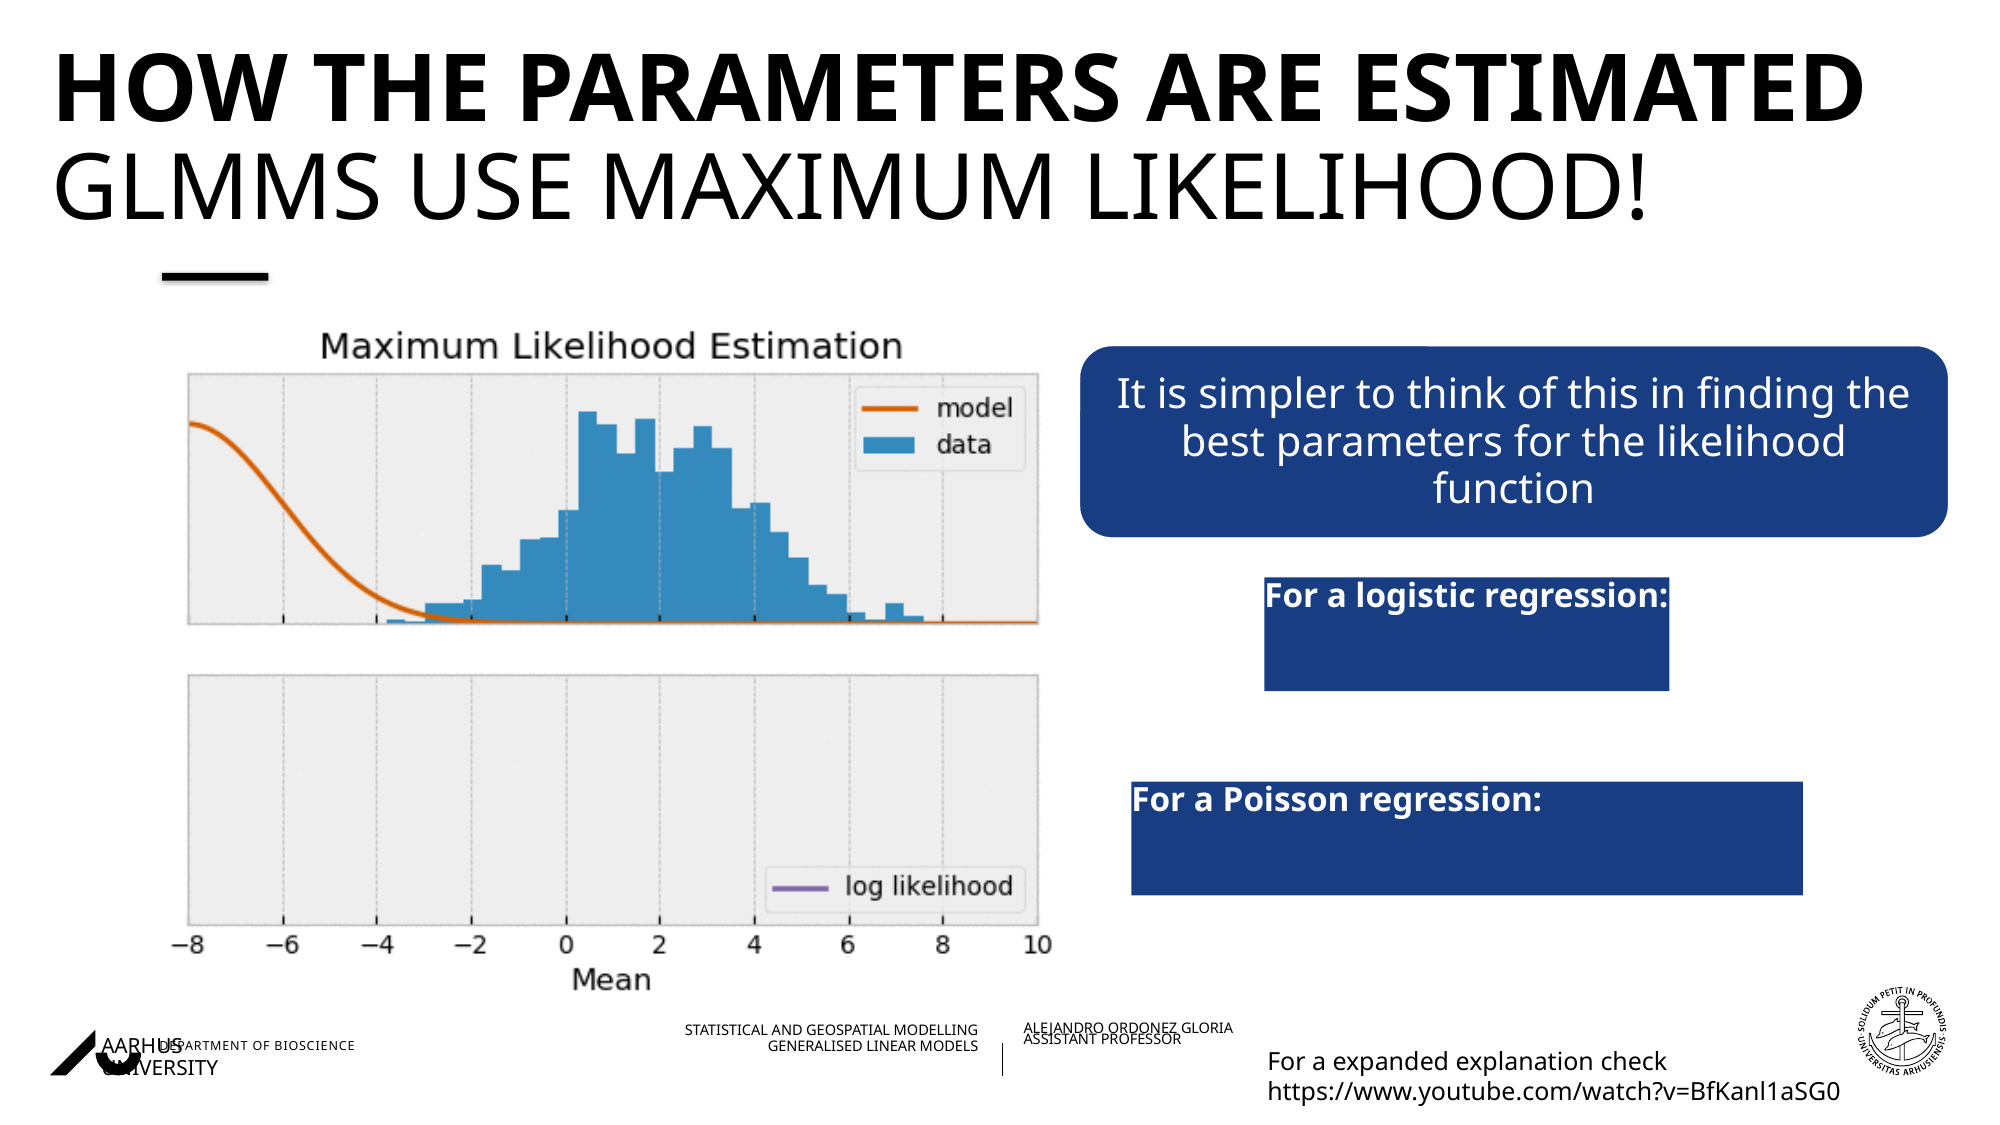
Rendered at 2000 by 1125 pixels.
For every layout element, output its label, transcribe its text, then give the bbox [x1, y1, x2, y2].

text_box It is simpler to think of this in finding the best parameters for the likelihood function [1151, 346, 1948, 538]
picture [51, 285, 1148, 1017]
text_box For a expanded explanation check https://www.youtube.com/watch?v=BfKanl1aSG0 [1252, 1037, 1879, 1113]
title How the parameters are estimated GLMMs use Maximum likelihood! [51, 24, 1948, 240]
